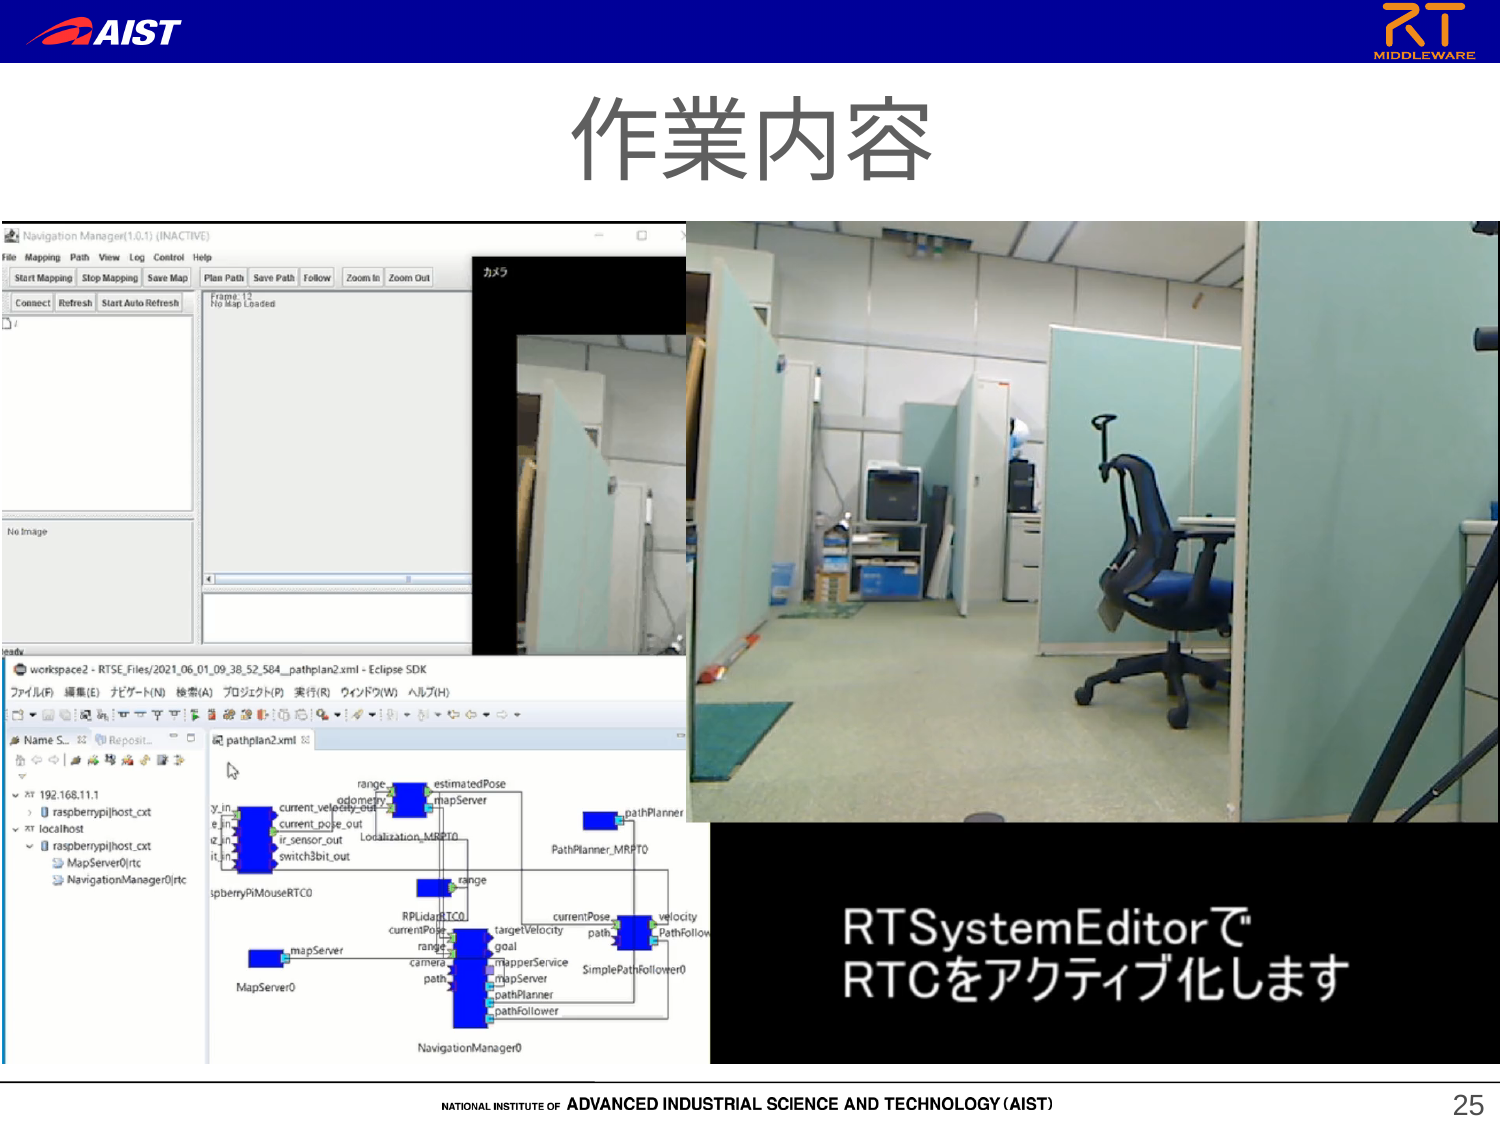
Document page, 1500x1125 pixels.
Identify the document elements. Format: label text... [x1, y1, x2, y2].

picture [442, 1097, 1052, 1110]
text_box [1, 220, 1500, 1065]
picture [0, 0, 1500, 63]
slide_number 25 [1149, 1078, 1500, 1125]
text_box 作業内容 [29, 66, 1474, 208]
